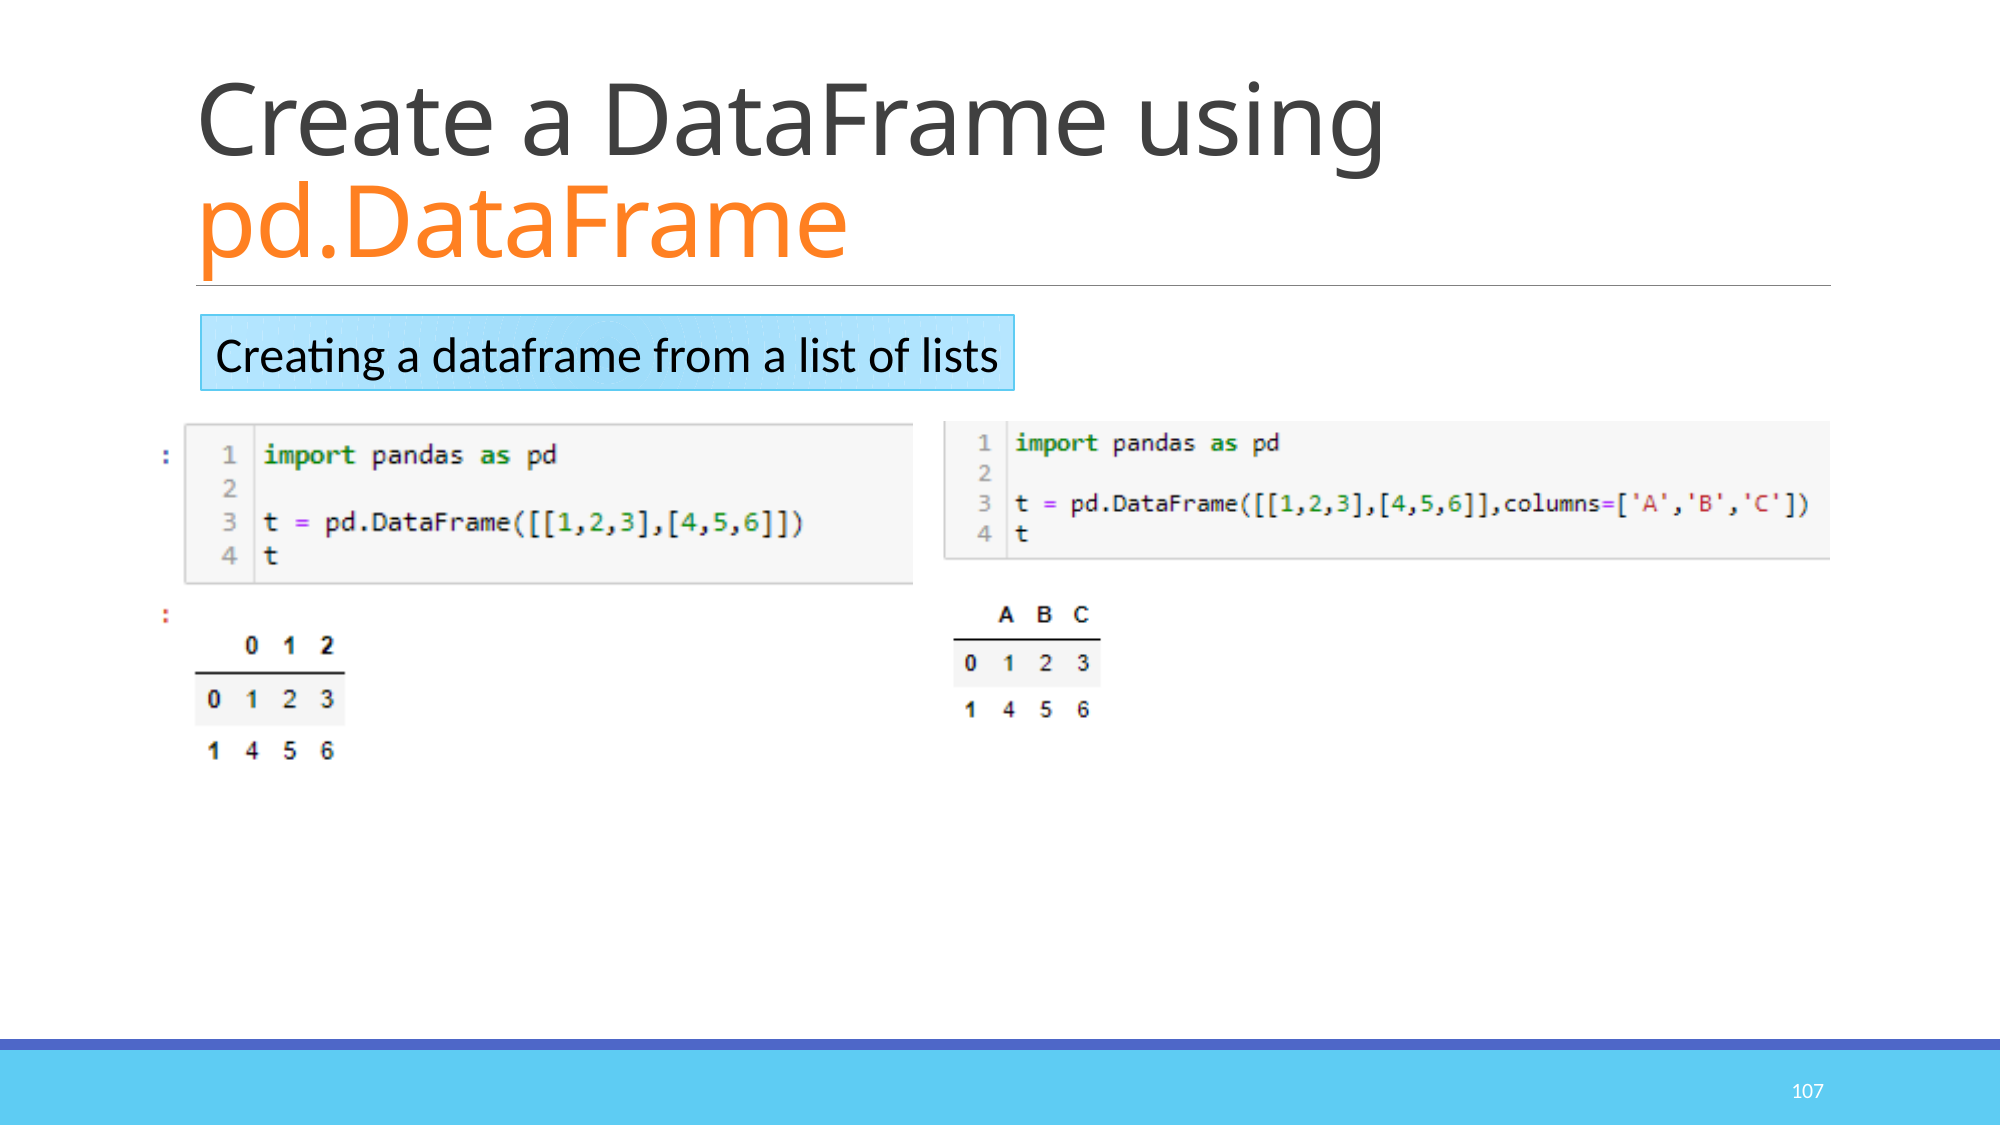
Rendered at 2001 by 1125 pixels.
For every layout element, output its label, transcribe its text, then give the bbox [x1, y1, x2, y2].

slide_number 107 [1624, 1059, 1840, 1120]
title Create a DataFrame using pd.DataFrame [180, 47, 1830, 285]
picture [939, 420, 1831, 744]
text_box Creating a dataframe from a list of lists [200, 314, 1015, 391]
picture [160, 415, 914, 798]
